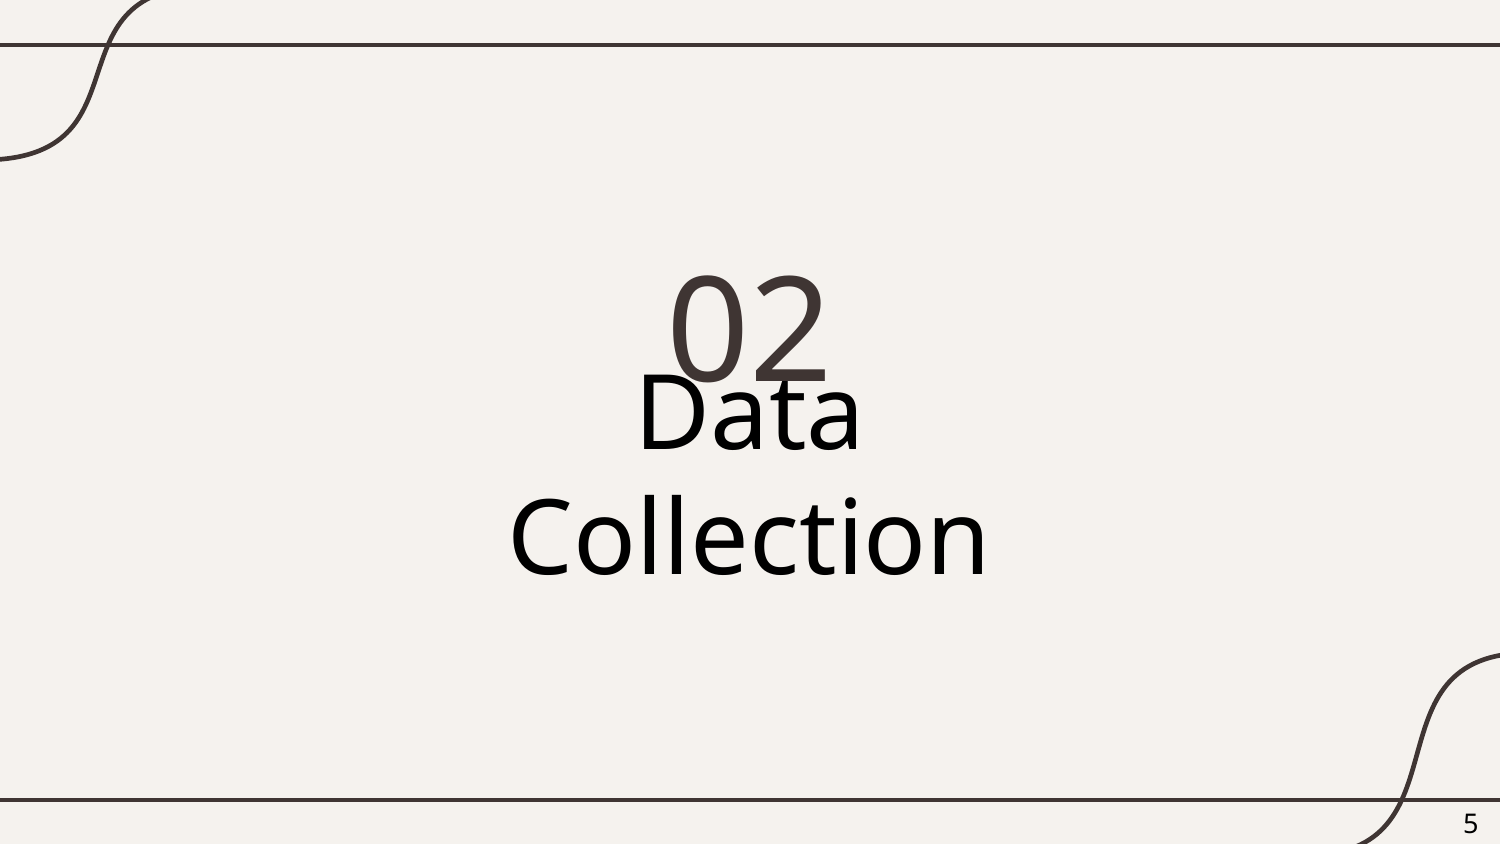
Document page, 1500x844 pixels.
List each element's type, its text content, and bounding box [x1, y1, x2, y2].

title 02 [614, 242, 886, 404]
slide_number ‹#› [1403, 791, 1494, 844]
title Data Collection [381, 417, 1119, 524]
